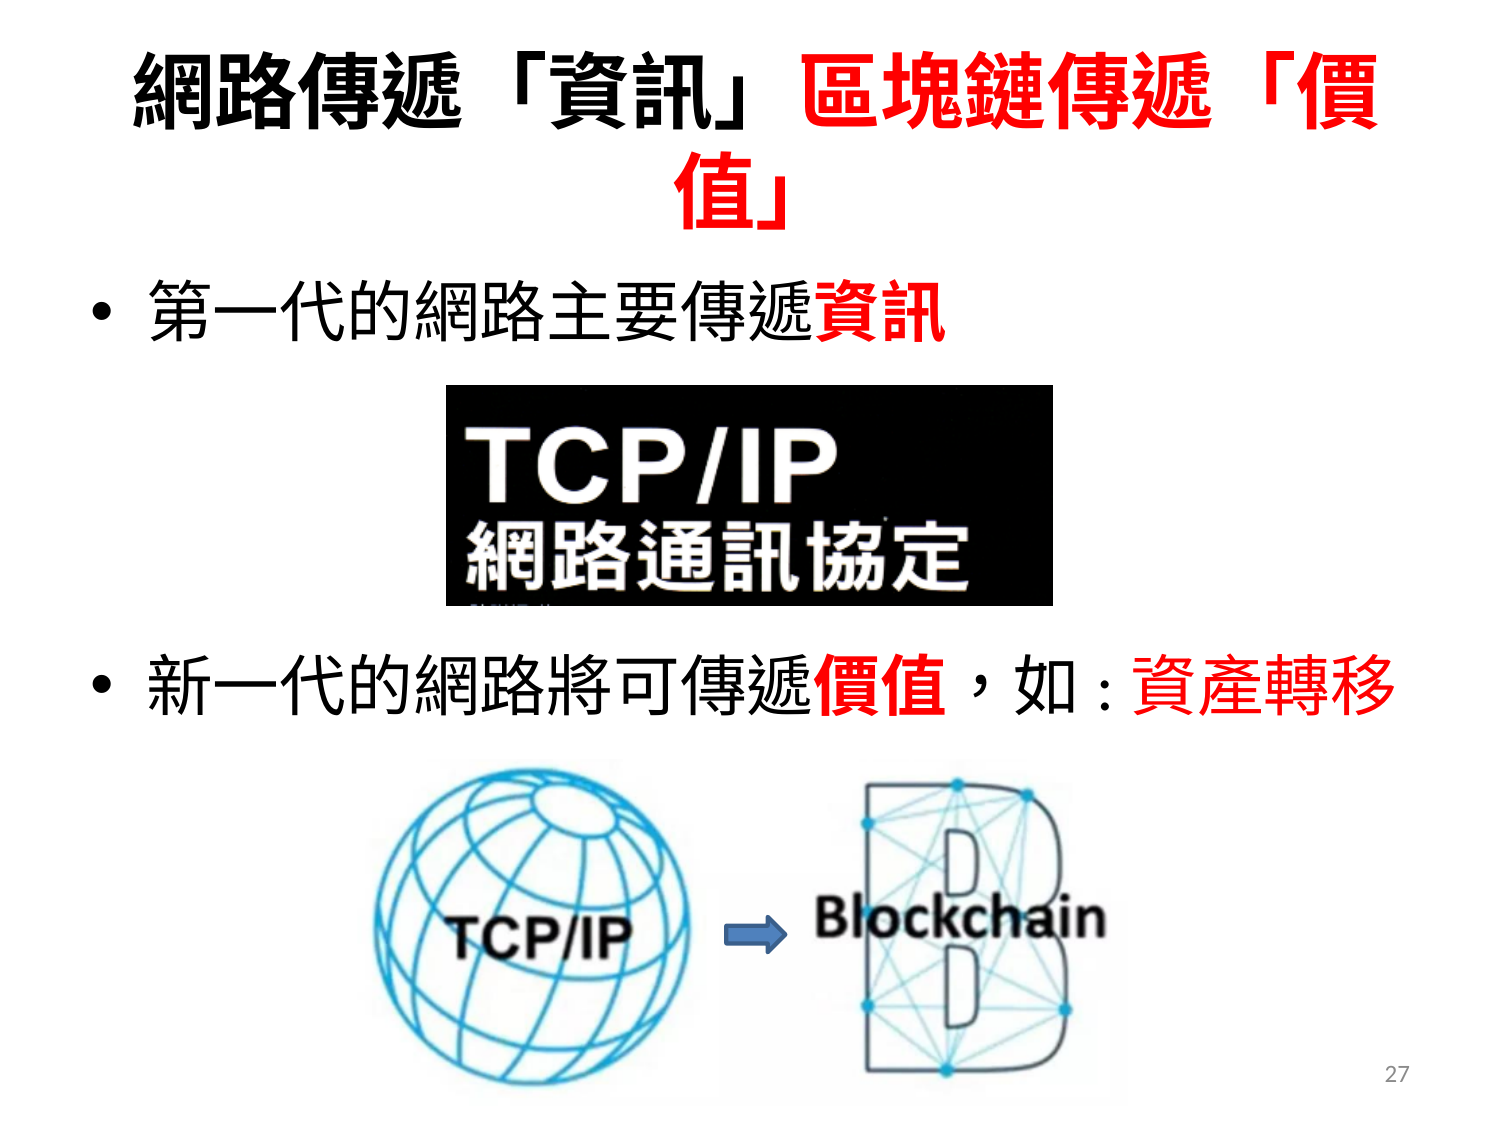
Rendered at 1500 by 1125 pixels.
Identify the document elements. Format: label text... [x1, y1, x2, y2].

picture [445, 385, 1053, 606]
slide_number 27 [1132, 1042, 1425, 1103]
picture [324, 759, 1129, 1106]
list 第一代的網路主要傳遞資訊 新一代的網路將可傳遞價值，如:資產轉移 [75, 262, 1425, 1005]
title 網路傳遞「資訊」區塊鏈傳遞「價值」 [41, 45, 1471, 233]
